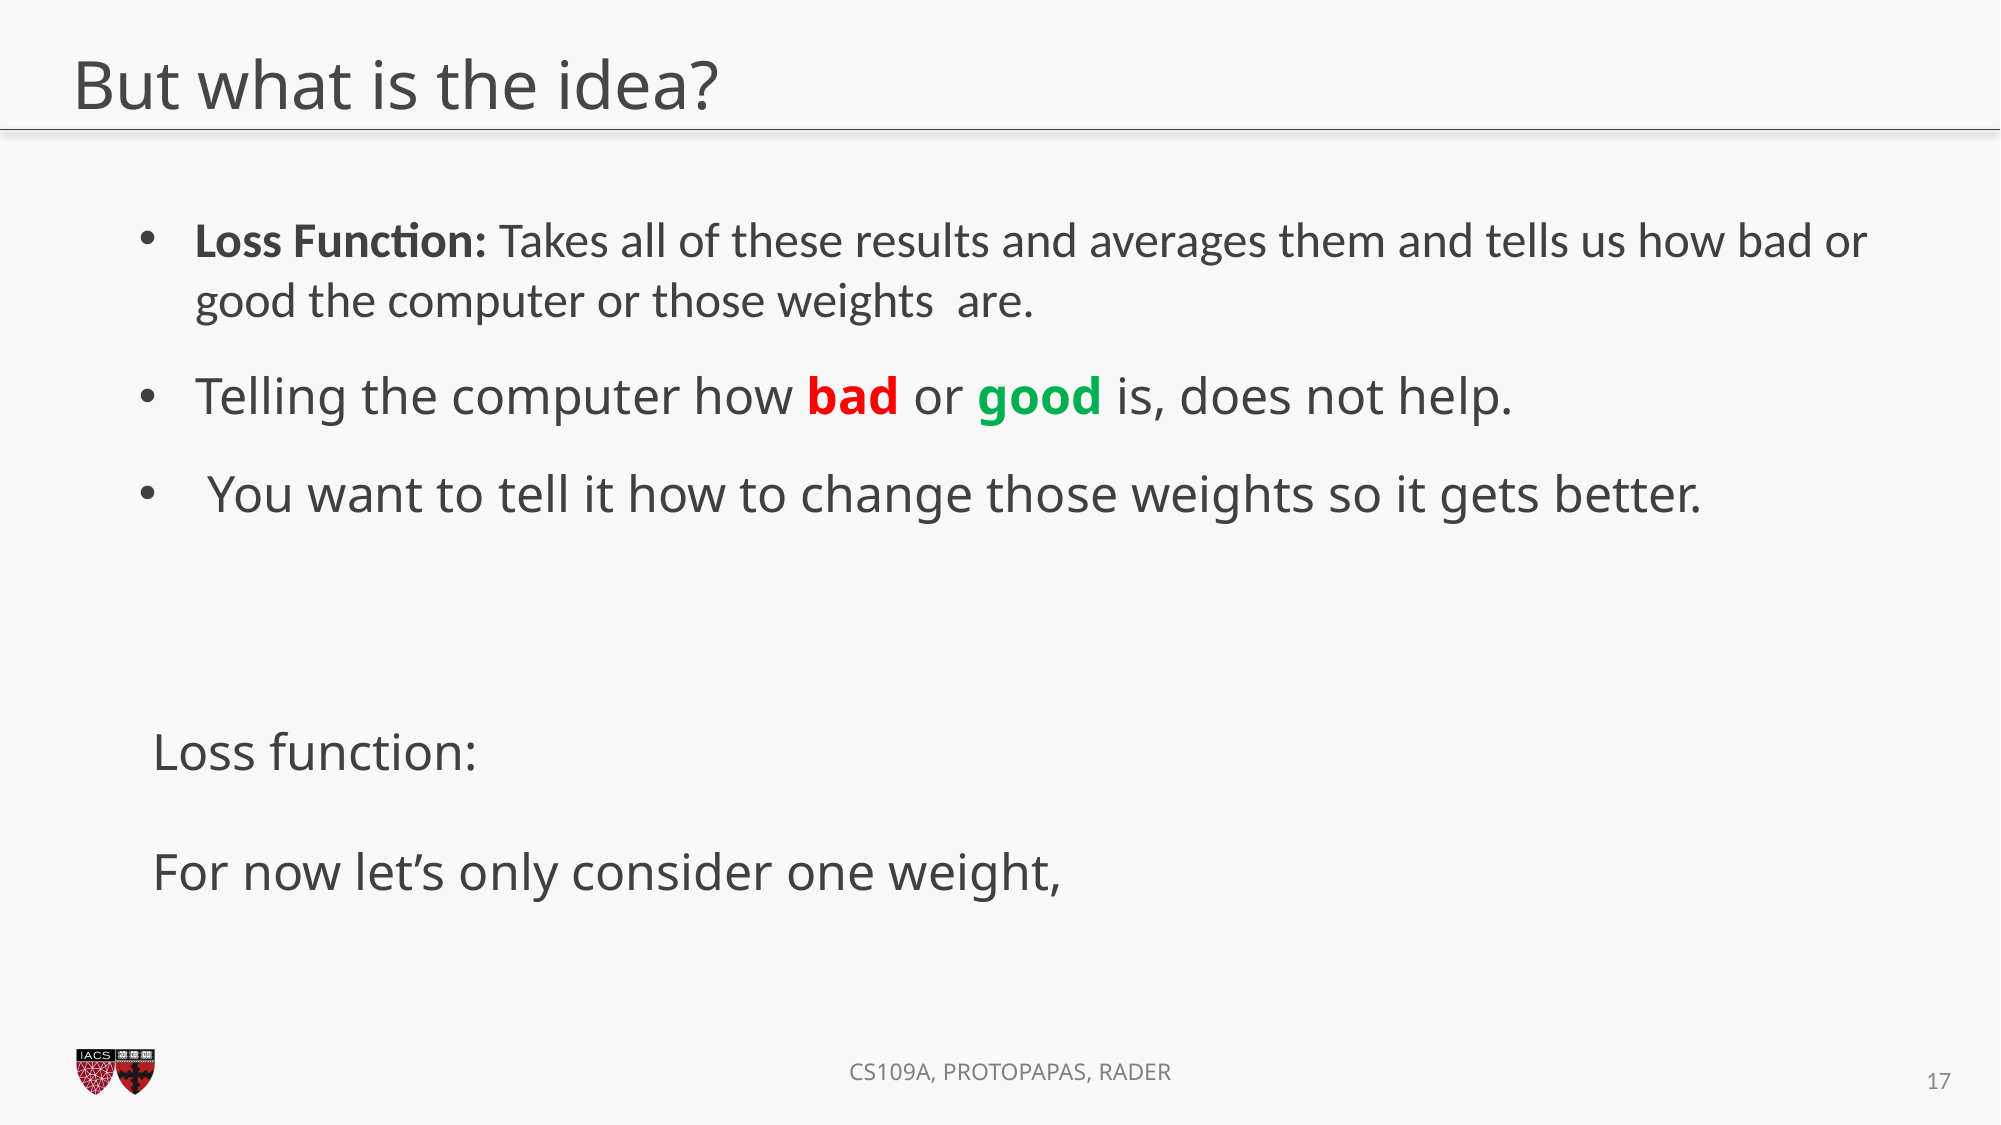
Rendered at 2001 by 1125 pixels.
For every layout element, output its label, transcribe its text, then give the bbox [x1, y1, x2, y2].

text_box Loss Function: Takes all of these results and averages them and tells us how bad or good the computer or those weights are. Telling the computer how bad or good is, does not help. You want to tell it how to change those weights so it gets better. [123, 199, 1913, 530]
picture [75, 1049, 155, 1095]
title But what is the idea? [57, 35, 1943, 162]
slide_number 17 [1500, 1050, 1967, 1110]
